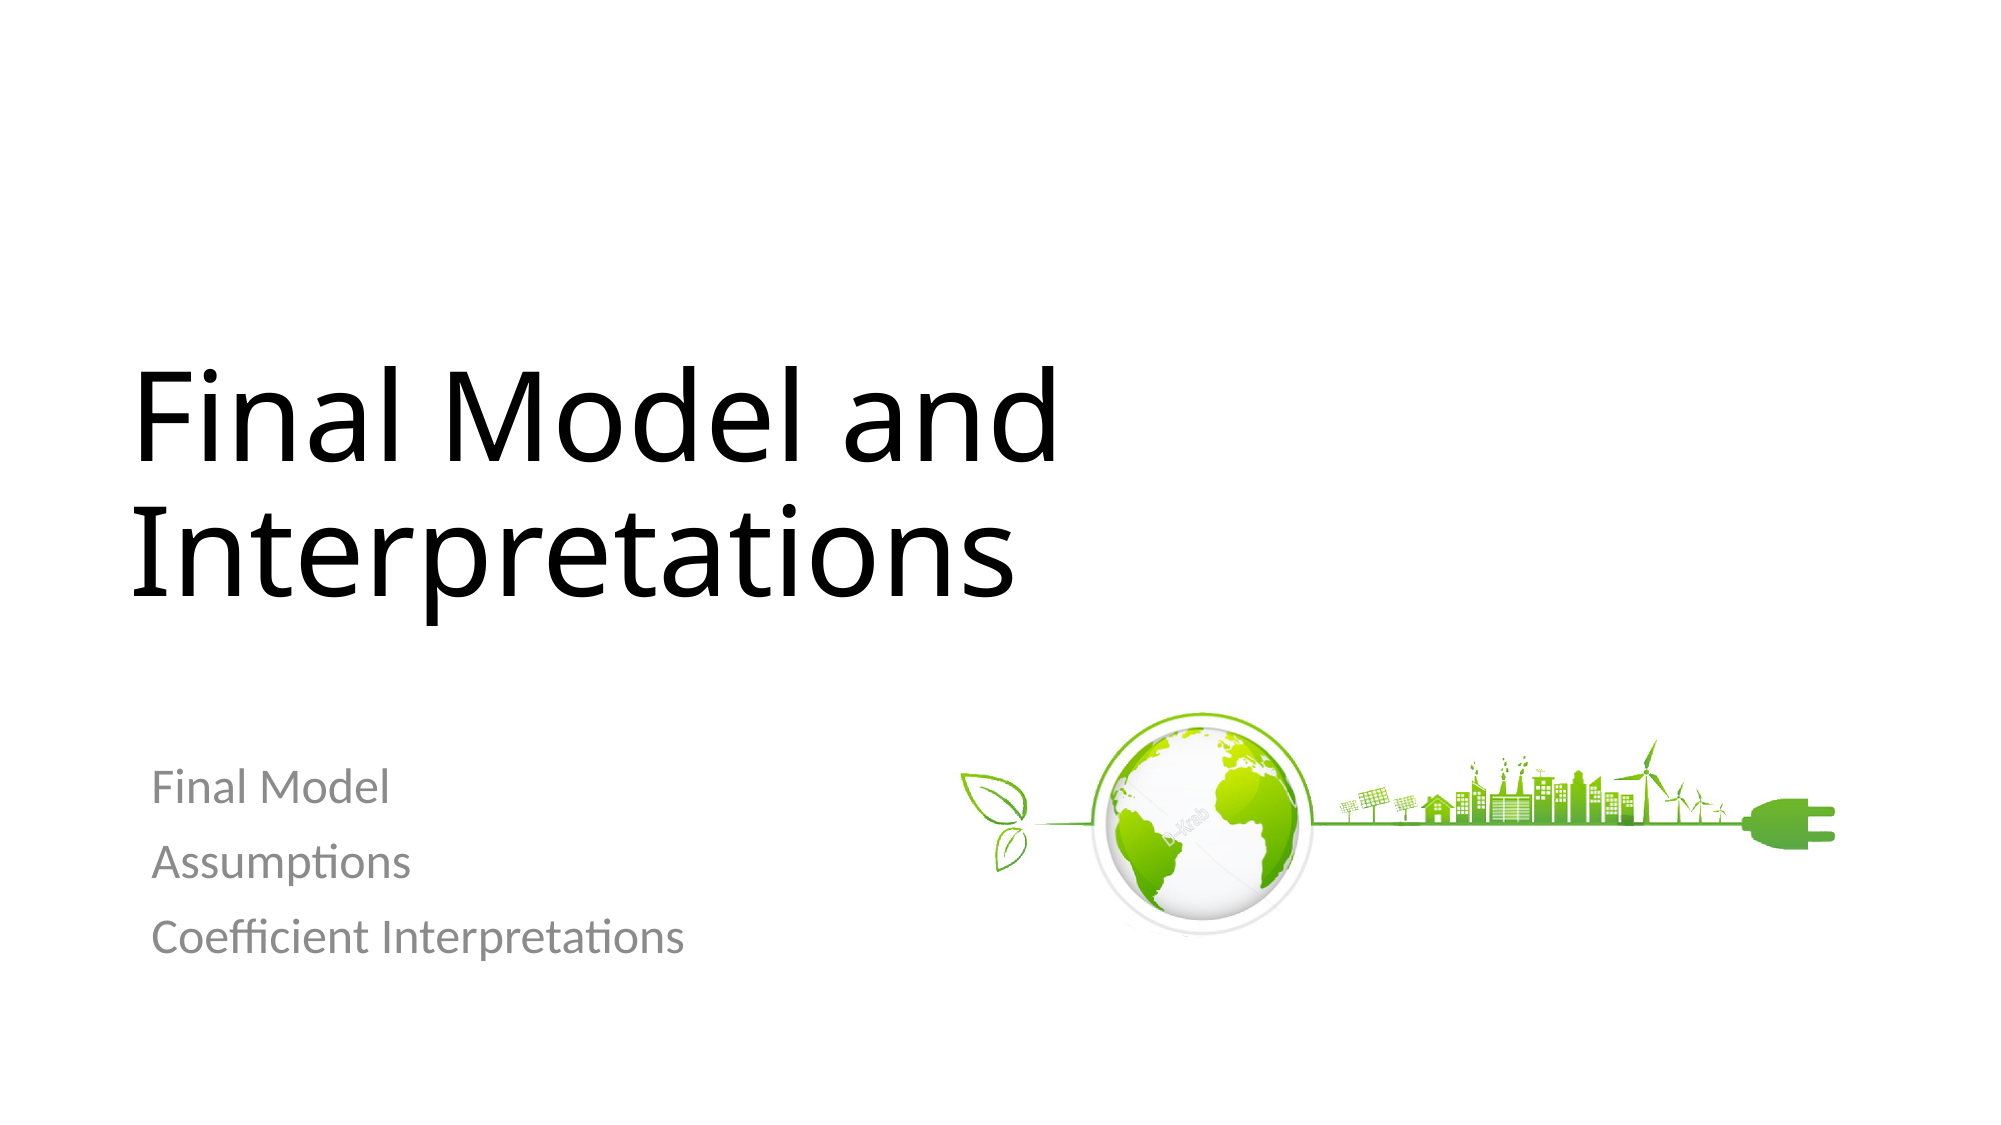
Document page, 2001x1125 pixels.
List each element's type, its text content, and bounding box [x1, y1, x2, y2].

list Final Model Assumptions Coefficient Interpretations [136, 752, 899, 999]
title Final Model and Interpretations [114, 163, 1840, 631]
picture [899, 649, 1899, 1063]
